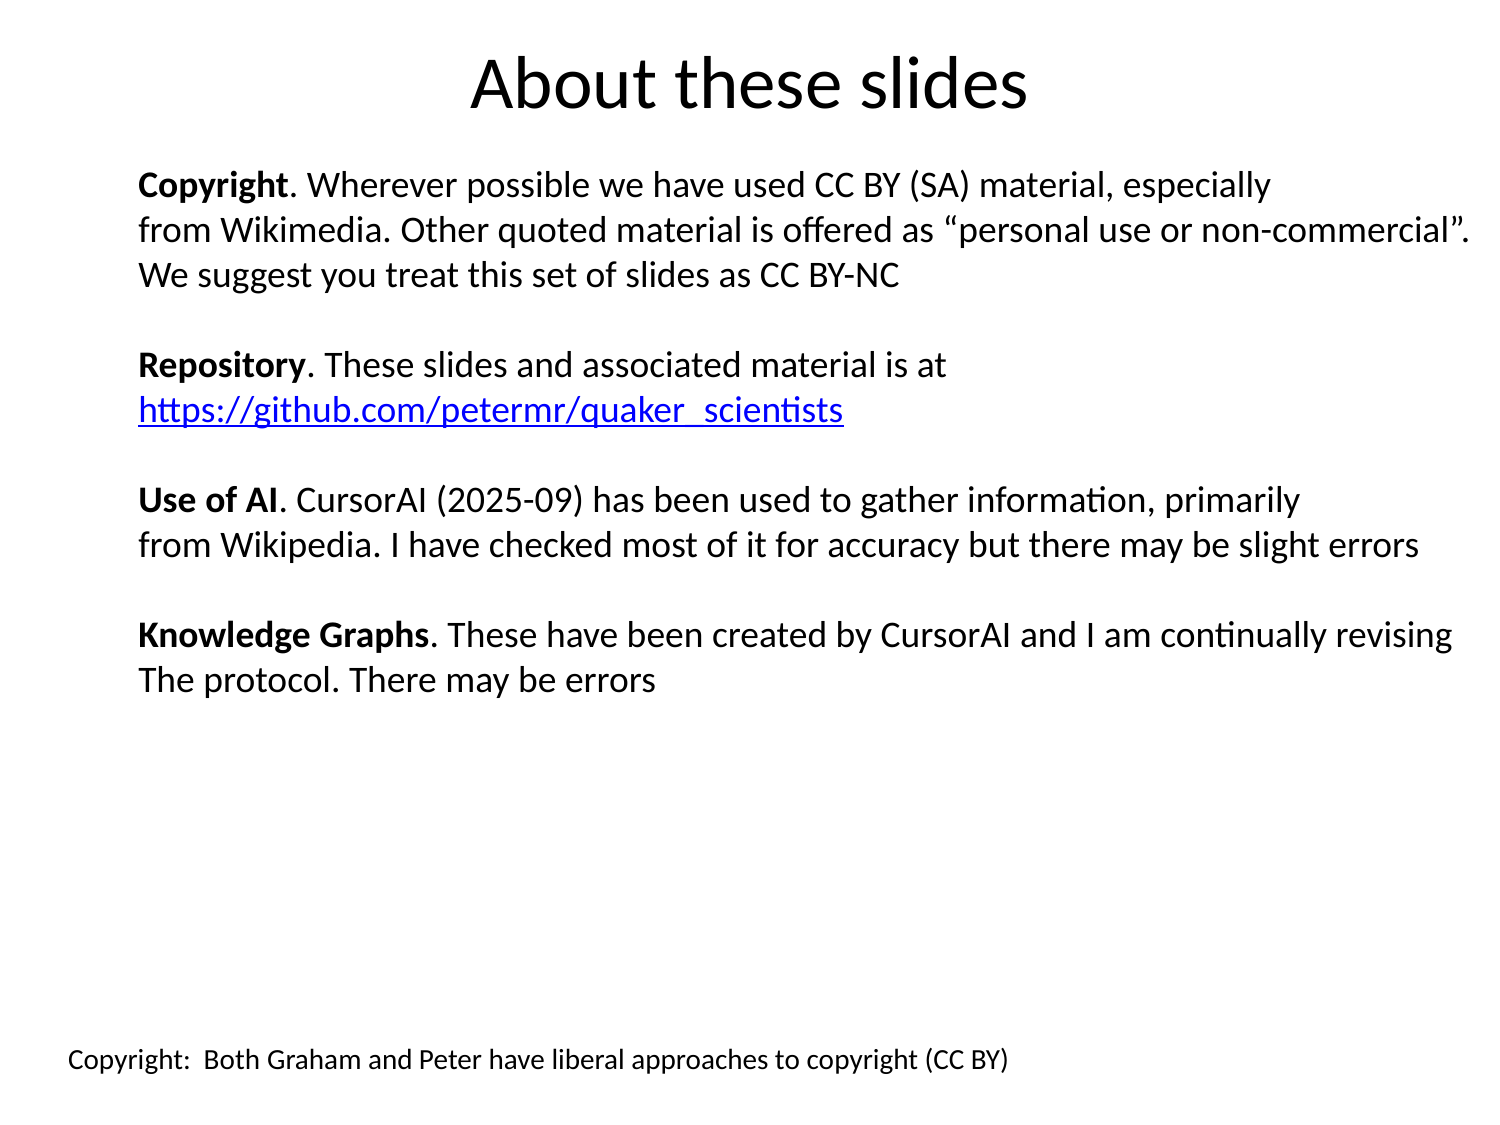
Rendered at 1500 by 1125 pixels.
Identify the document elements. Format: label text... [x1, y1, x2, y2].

text_box About these slides [462, 26, 1038, 132]
text_box Copyright: Both Graham and Peter have liberal approaches to copyright (CC BY) [60, 1033, 1360, 1083]
text_box Copyright. Wherever possible we have used CC BY (SA) material, especially from Wikimedia. Other quoted material is offered as “personal use or non-commercial”. We suggest you treat this set of slides as CC BY-NC Repository. These slides and associated material is at https://github.com/petermr/quaker_scientists Use of AI. CursorAI (2025-09) has been used to gather information, primarily from Wikipedia. I have checked most of it for accuracy but there may be slight errors Knowledge Graphs. These have been created by CursorAI and I am continually revising The protocol. There may be errors [130, 152, 1489, 753]
